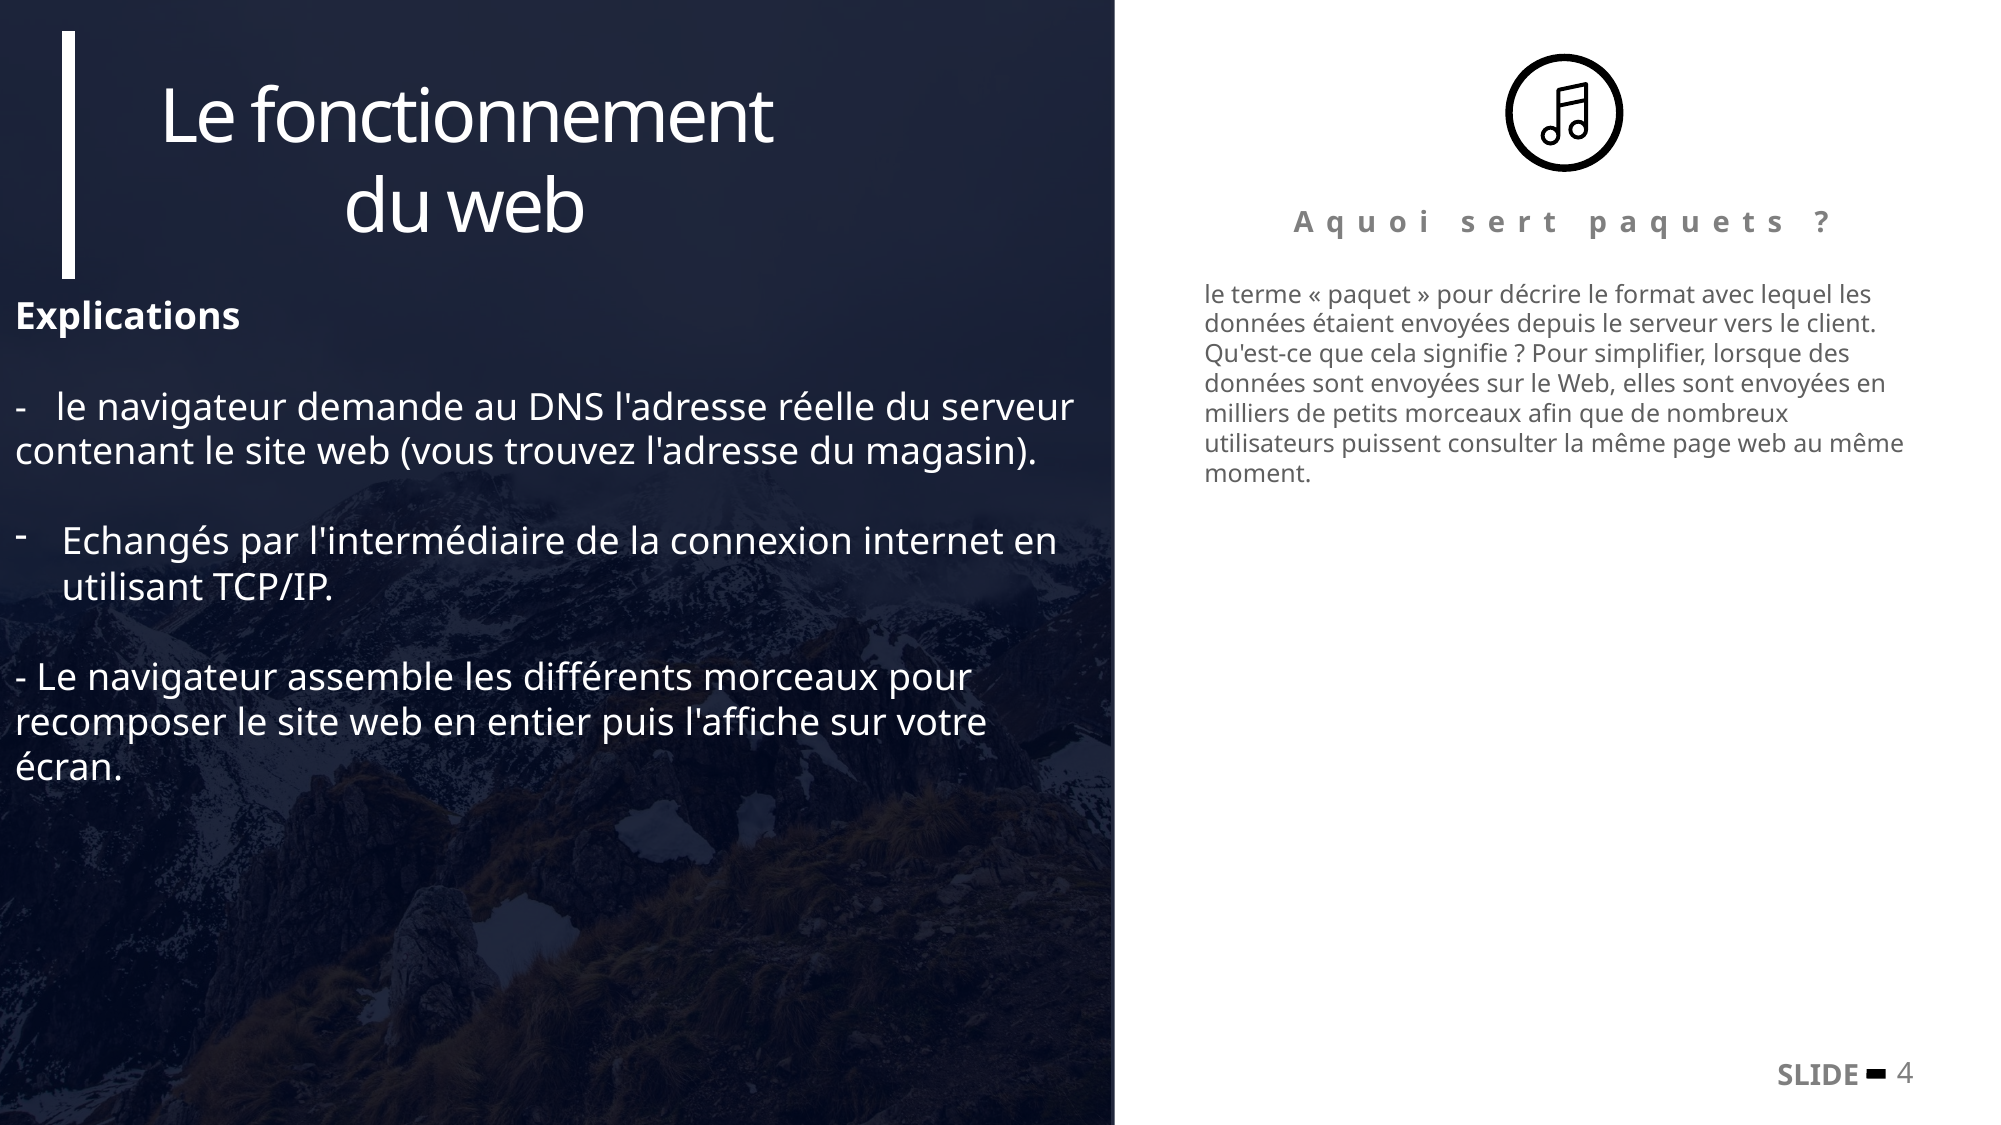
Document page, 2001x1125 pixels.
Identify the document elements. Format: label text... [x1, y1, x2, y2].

picture [0, 0, 1111, 1125]
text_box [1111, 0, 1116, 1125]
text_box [1505, 53, 1624, 172]
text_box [1247, 195, 1844, 292]
text_box le terme « paquet » pour décrire le format avec lequel les données étaient envoyées depuis le serveur vers le client. Qu'est-ce que cela signifie ? Pour simplifier, lorsque des données sont envoyées sur le Web, elles sont envoyées en milliers de petits morceaux afin que de nombreux utilisateurs puissent consulter la même page web au même moment. [1189, 270, 1934, 496]
